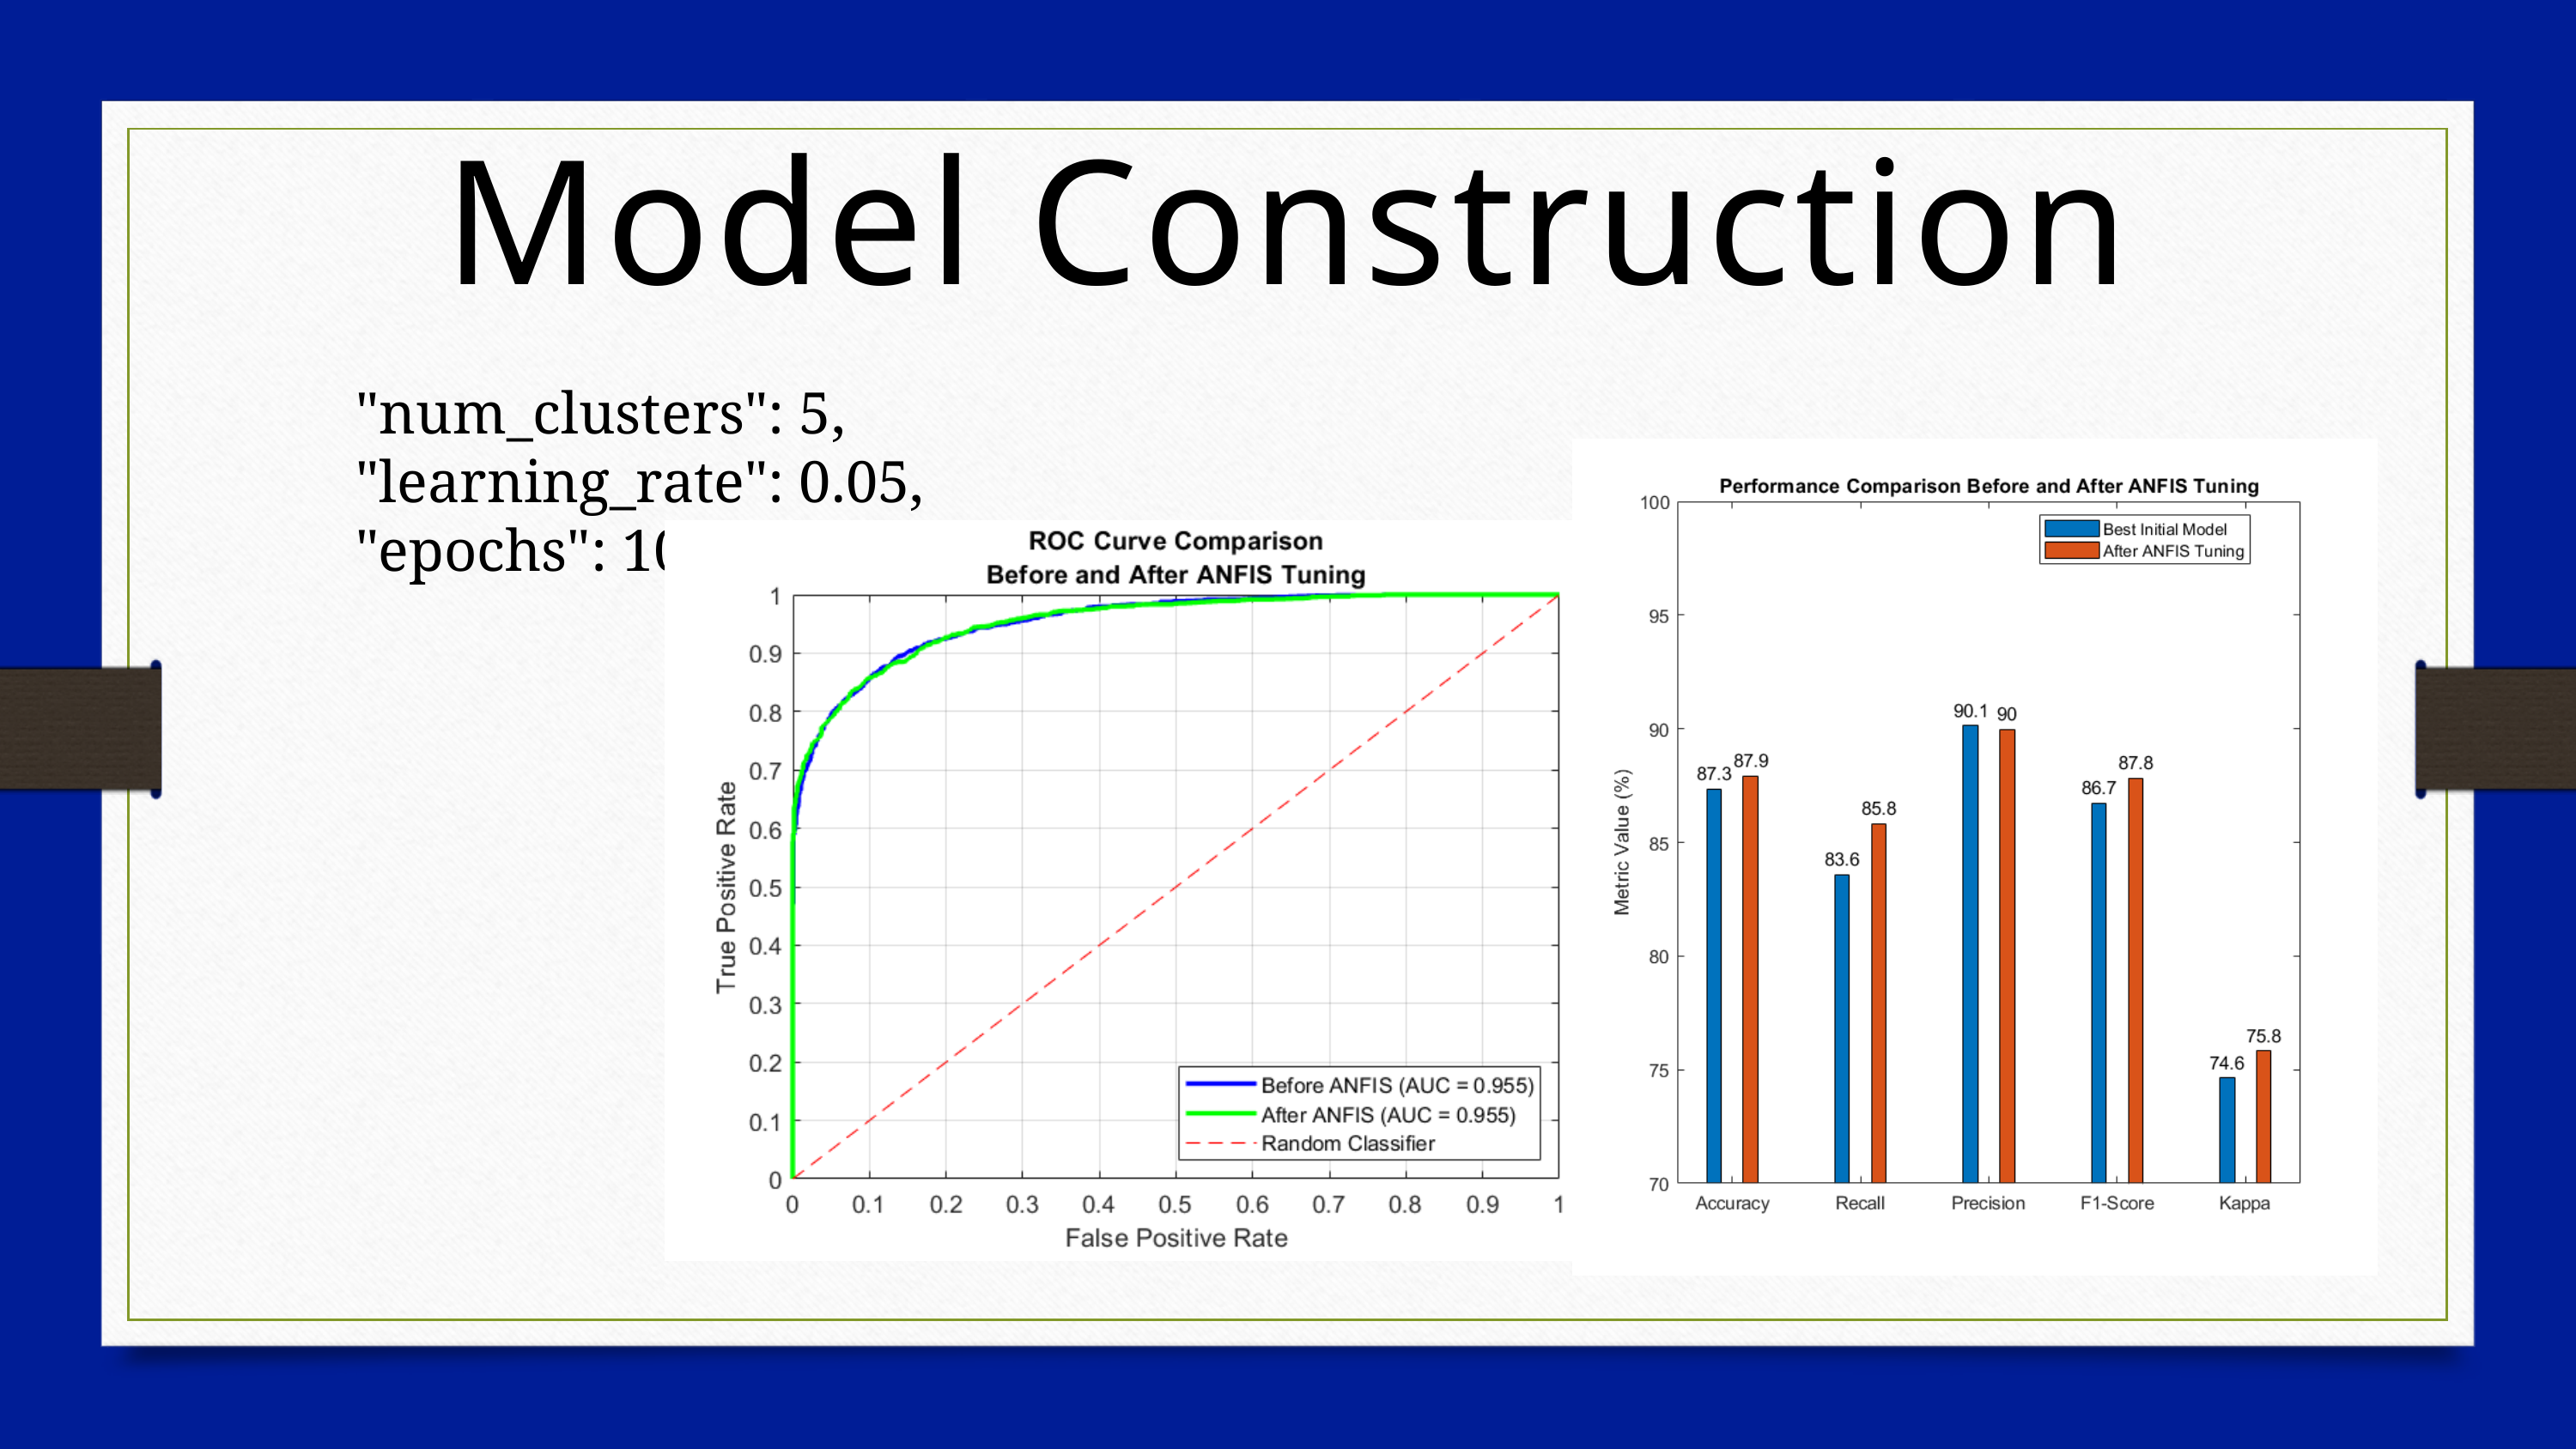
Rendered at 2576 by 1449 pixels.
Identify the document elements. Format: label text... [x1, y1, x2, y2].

text_box "num_clusters": 5, "learning_rate": 0.05, "epochs": 100 [343, 370, 1636, 589]
text_box Model Construction [84, 136, 2492, 320]
picture [0, 0, 2576, 1448]
